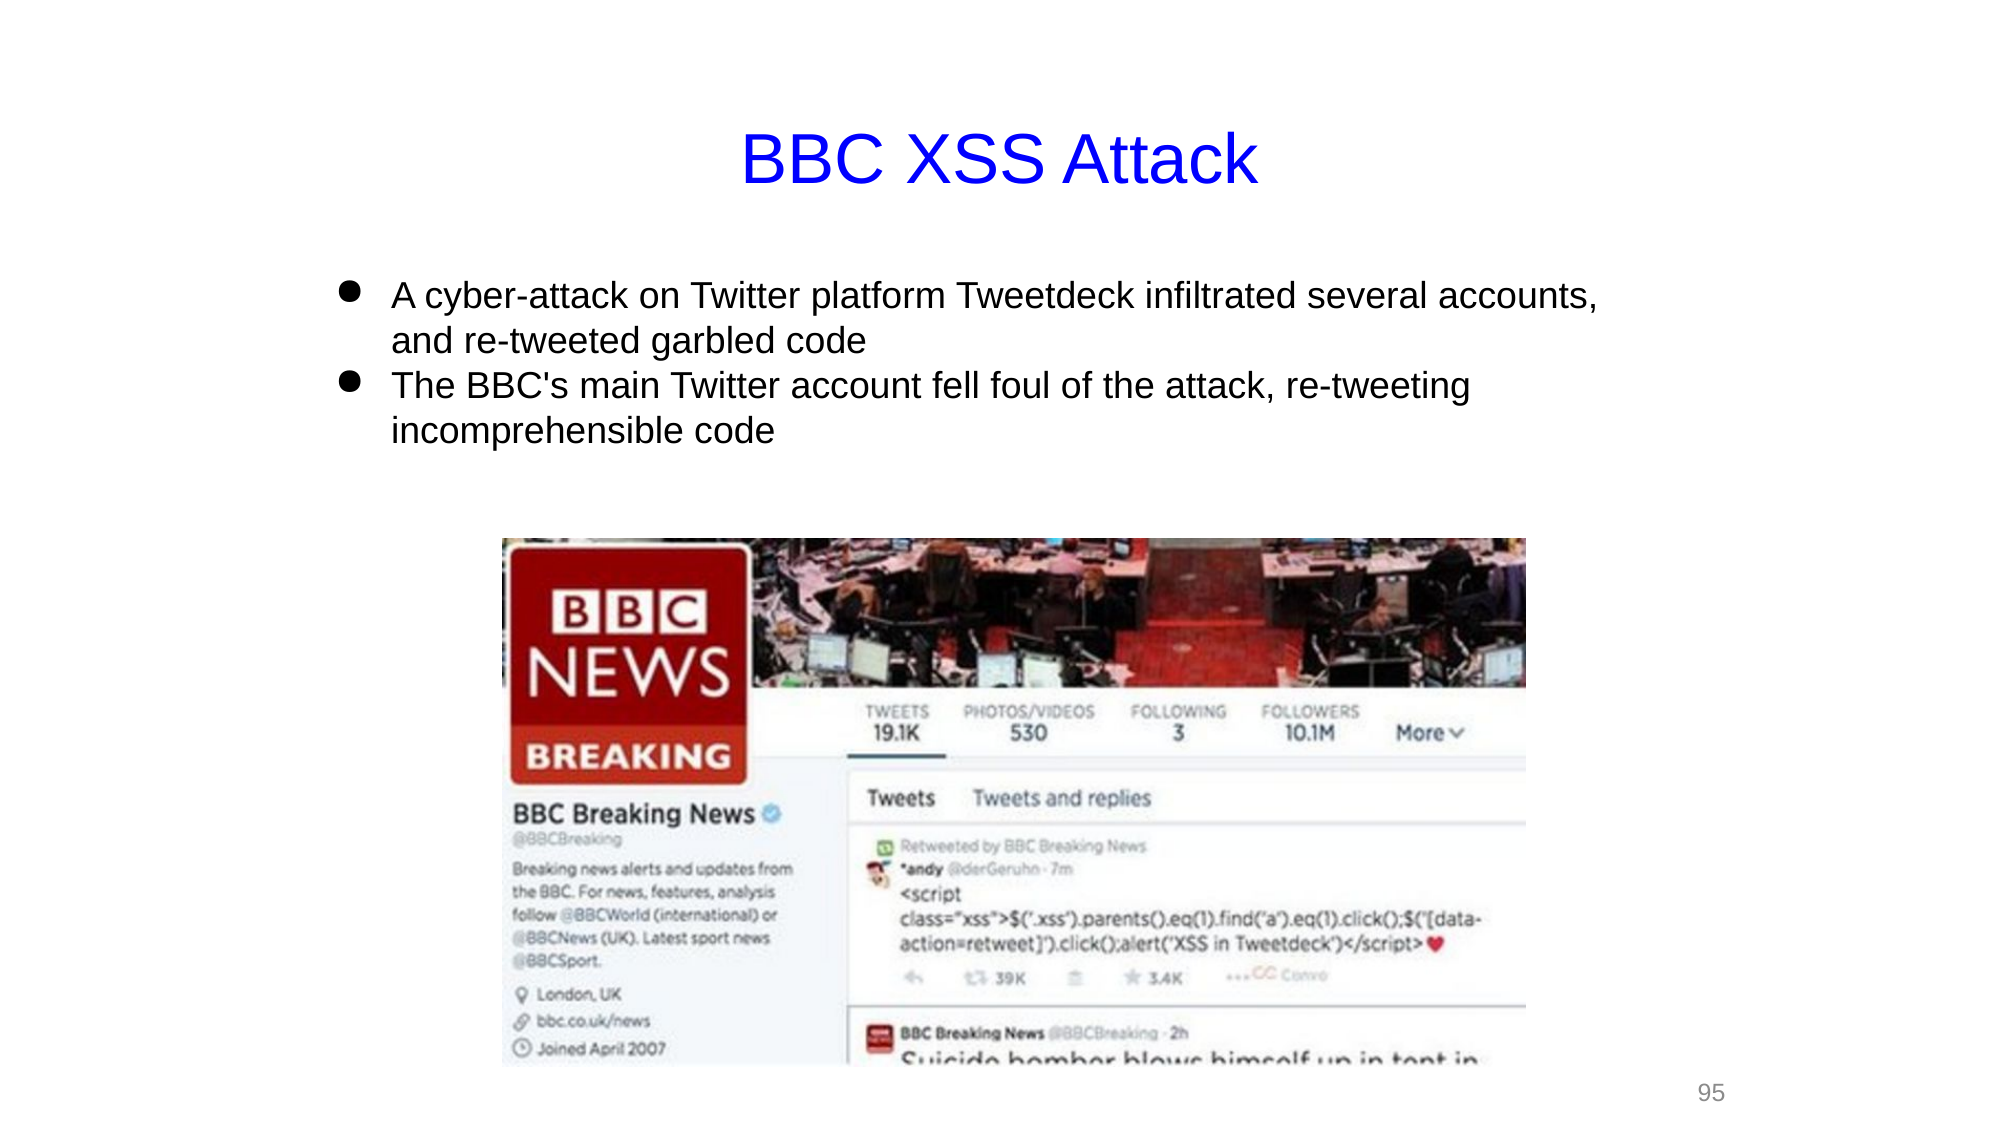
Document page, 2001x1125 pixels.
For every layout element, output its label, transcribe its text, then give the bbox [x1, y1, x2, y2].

text_box 95 [1638, 1080, 1741, 1103]
text_box A cyber-attack on Twitter platform Tweetdeck infiltrated several accounts, and re-tweeted garbled code The BBC's main Twitter account fell foul of the attack, re-tweeting incomprehensible code [301, 256, 1653, 505]
picture [501, 537, 1526, 1067]
title BBC XSS Attack [68, 97, 1932, 223]
